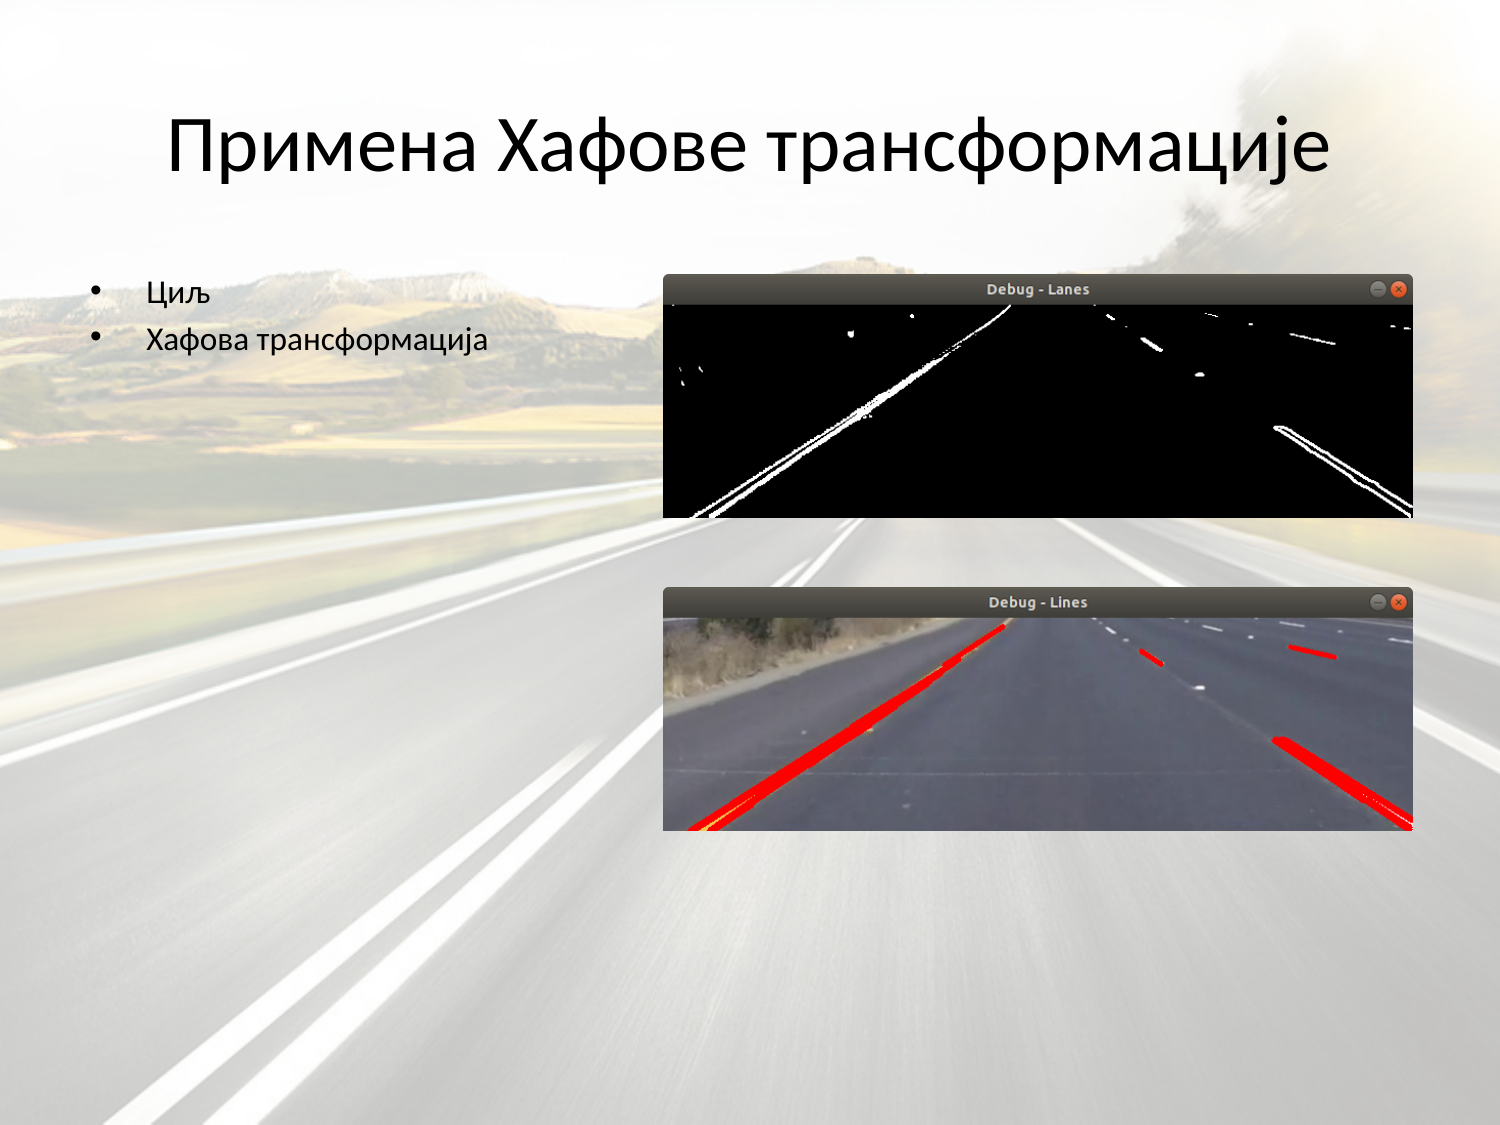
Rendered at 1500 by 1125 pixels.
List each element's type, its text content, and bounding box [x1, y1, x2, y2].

picture [662, 587, 1414, 831]
picture [662, 274, 1414, 519]
list Циљ Хафова трансформација [75, 262, 1425, 1005]
title Примена Хафове трансформације [75, 45, 1425, 233]
